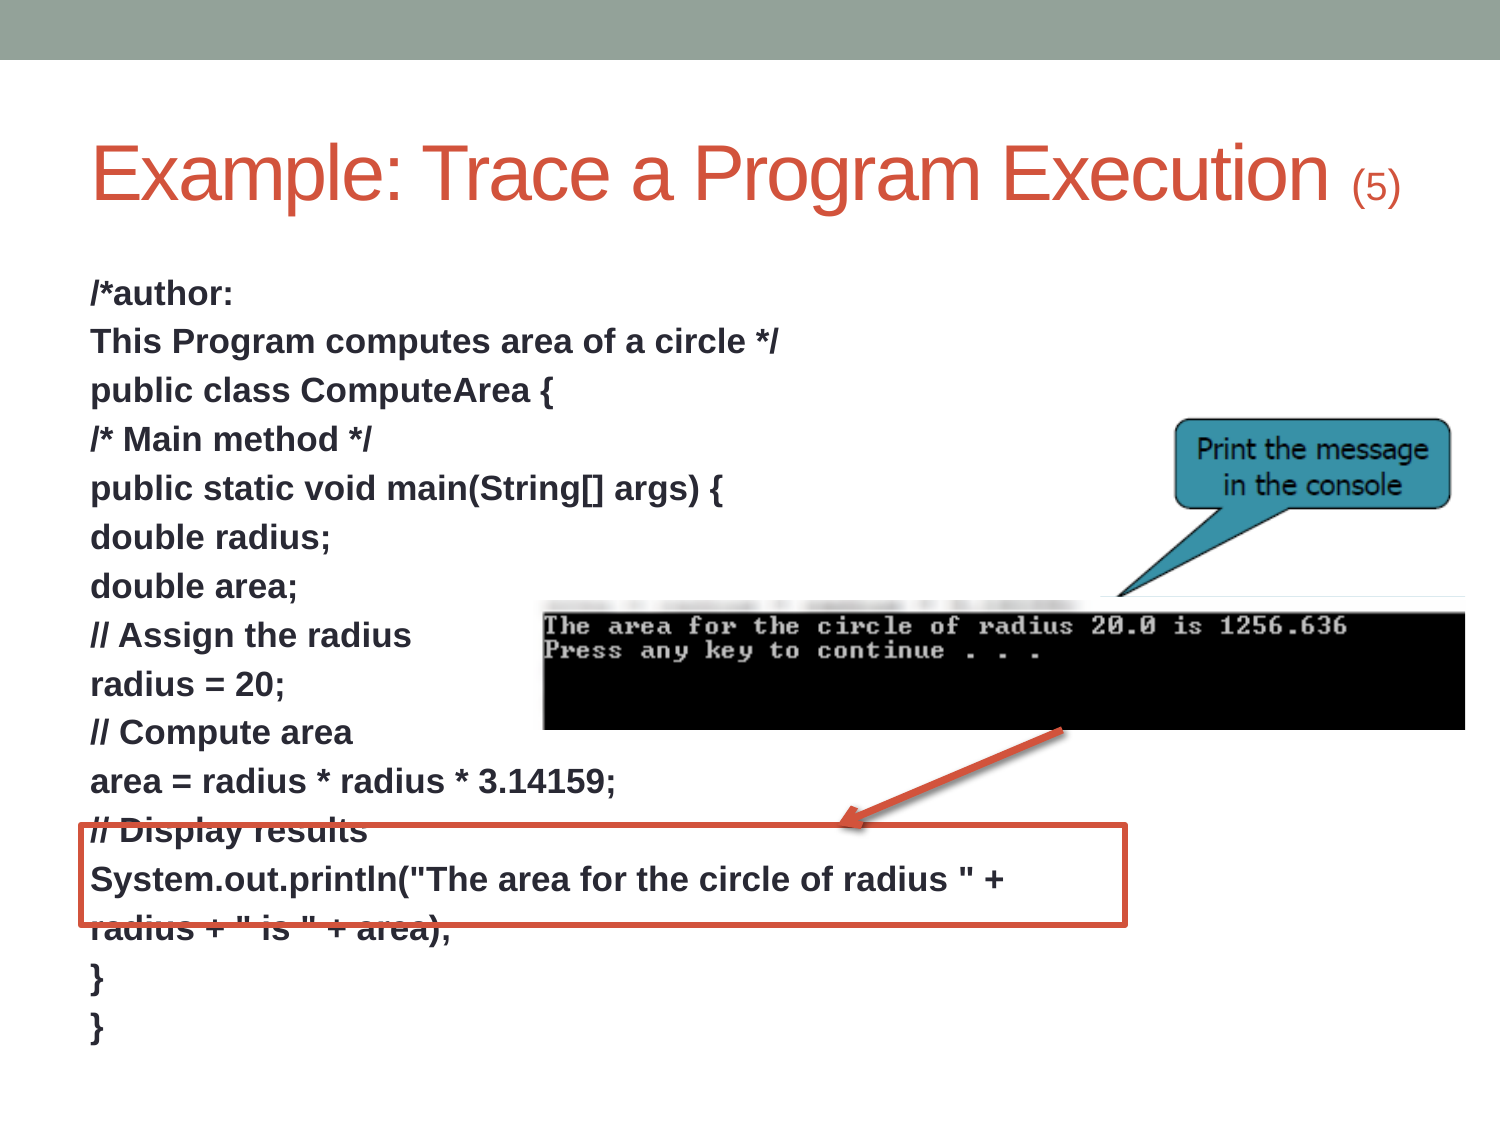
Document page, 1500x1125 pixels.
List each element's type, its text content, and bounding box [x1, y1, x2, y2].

title Example: Trace a Program Execution (5) [75, 87, 1425, 250]
picture [1100, 394, 1466, 597]
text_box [837, 729, 1063, 826]
text_box [79, 823, 1127, 927]
picture [532, 599, 1466, 731]
list /*author: This Program computes area of a circle */ public class ComputeArea { /* Main method */ public static void main(String[] args) { double radius; double area; // Assign the radius radius = 20; // Compute area area = radius * radius * 3.14159; // Display results System.out.println("The area for the circle of radius " + radius + " is " + area); } } [75, 262, 1425, 1063]
